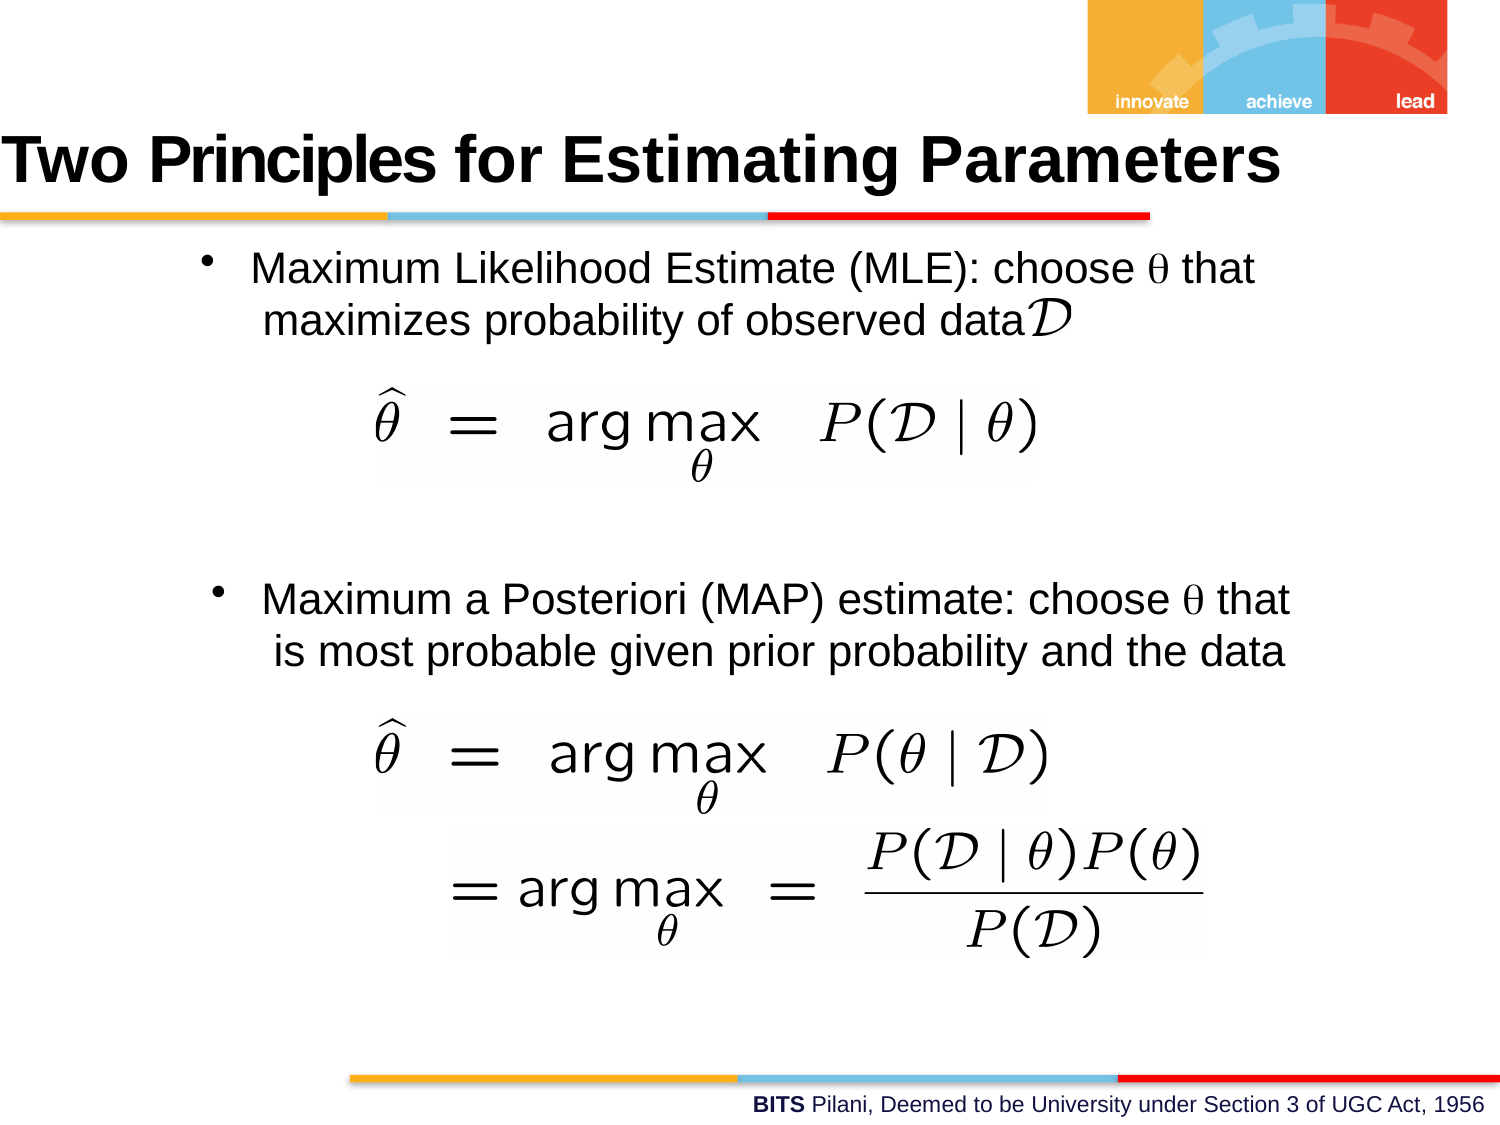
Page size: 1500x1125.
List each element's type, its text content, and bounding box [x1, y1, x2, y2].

text_box Maximum Likelihood Estimate (MLE): choose  that maximizes probability of observed data [198, 236, 1259, 345]
picture [1087, 0, 1448, 114]
title Two Principles for Estimating Parameters [0, 59, 1288, 250]
text_box [1028, 298, 1072, 336]
text_box [375, 718, 1047, 814]
text_box Maximum a Posteriori (MAP) estimate: choose  that is most probable given prior probability and the data [210, 567, 1294, 676]
text_box [375, 387, 1036, 482]
text_box [453, 828, 1204, 958]
